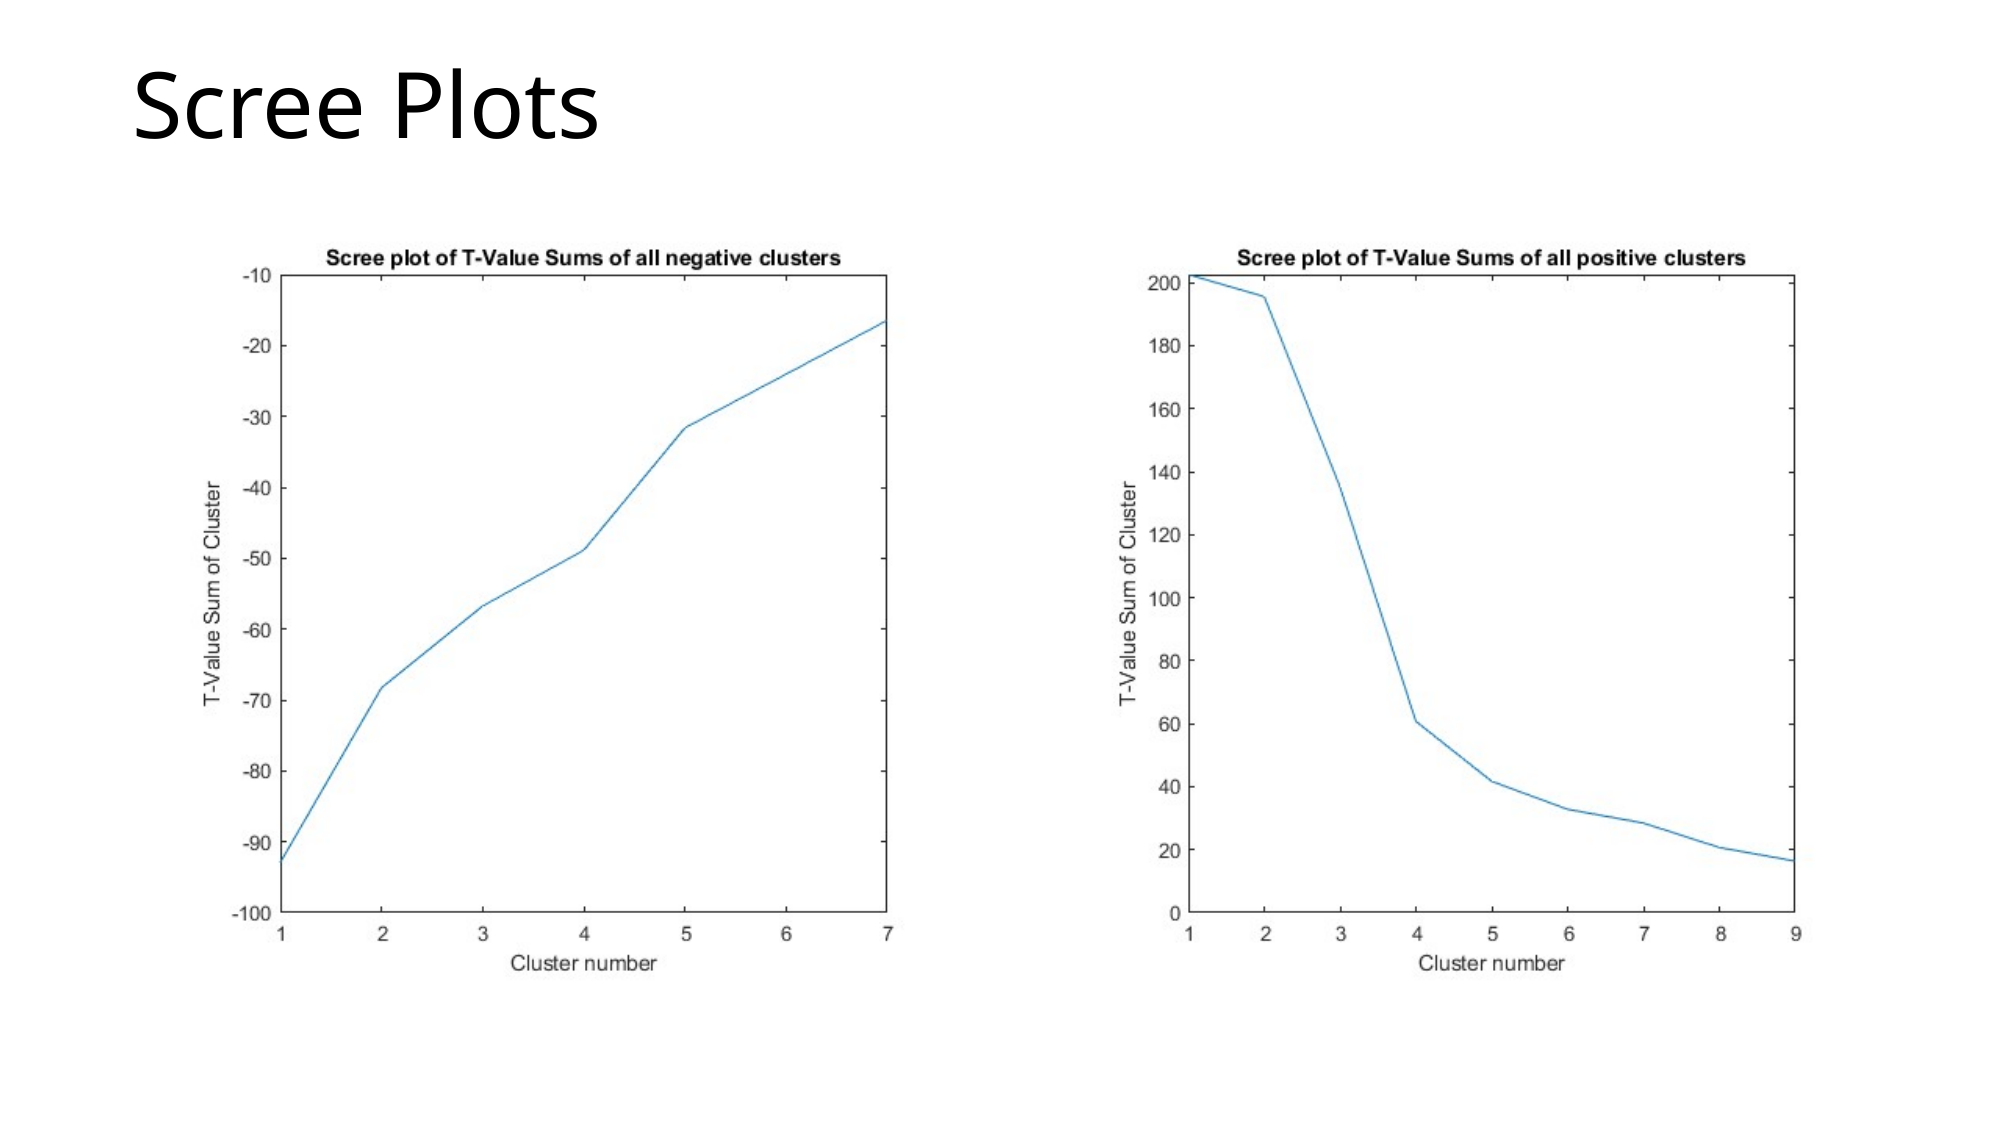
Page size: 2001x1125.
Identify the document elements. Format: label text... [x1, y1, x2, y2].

picture [179, 217, 961, 999]
title Scree Plots [117, 0, 1843, 218]
picture [1087, 217, 1869, 999]
